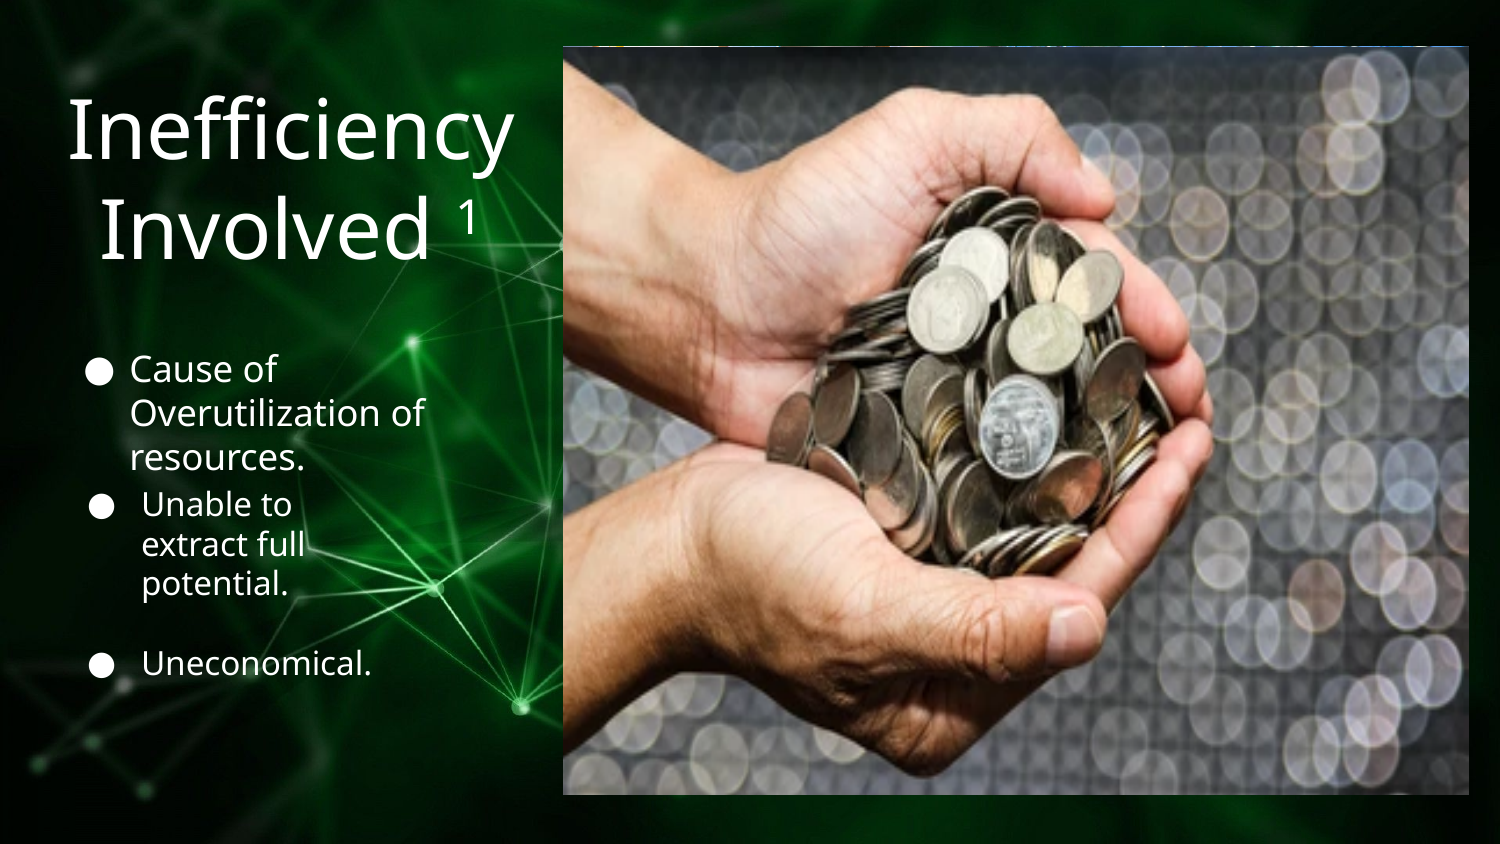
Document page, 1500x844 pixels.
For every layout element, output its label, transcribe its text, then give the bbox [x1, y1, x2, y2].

title Inefficiency Involved 1 [51, 47, 532, 292]
text_box Uneconomical. [51, 626, 414, 740]
text_box Unable to extract full potential. [51, 467, 414, 625]
subtitle Cause of Overutilization of resources. [51, 330, 513, 494]
picture [0, 0, 1500, 844]
